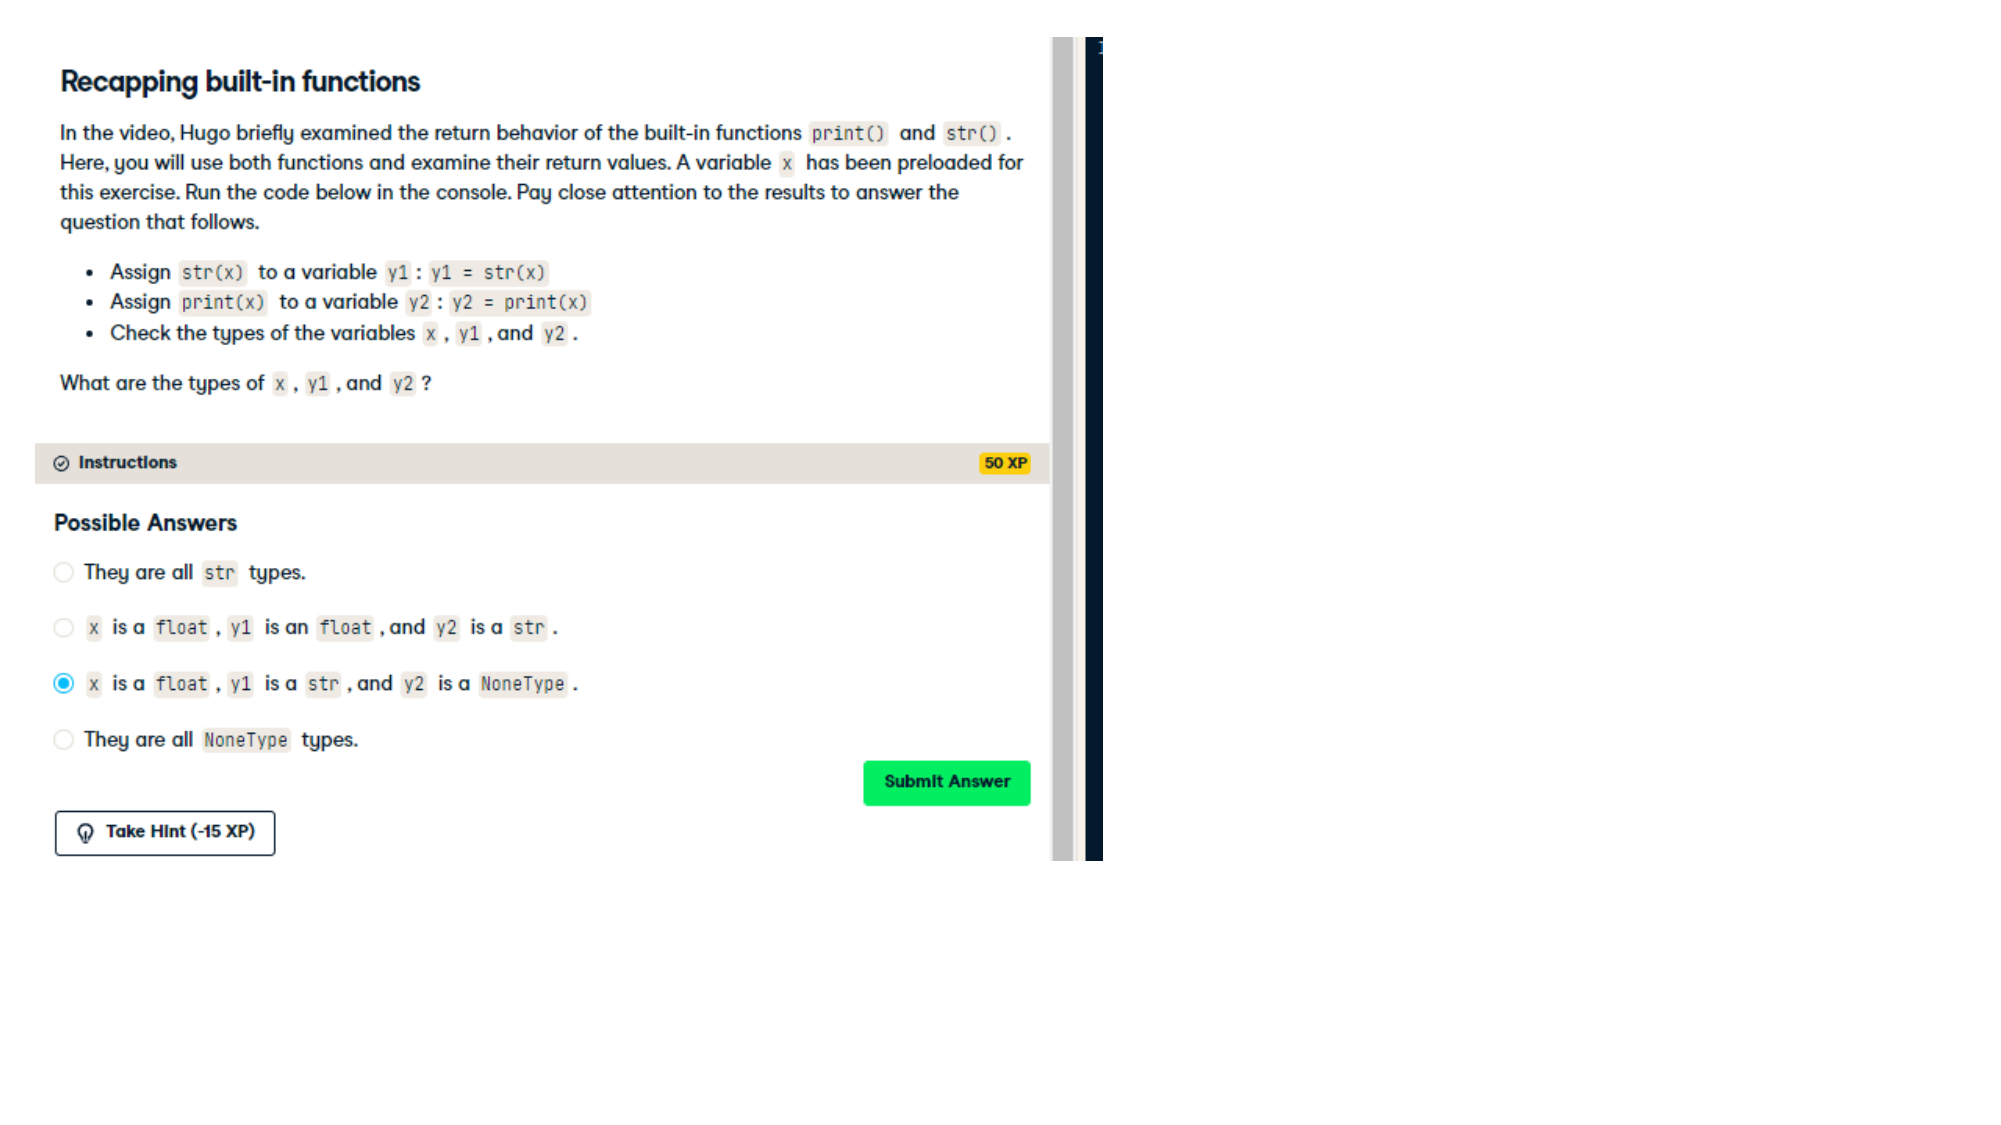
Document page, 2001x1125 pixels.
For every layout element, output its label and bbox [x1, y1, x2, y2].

picture [35, 37, 1103, 861]
